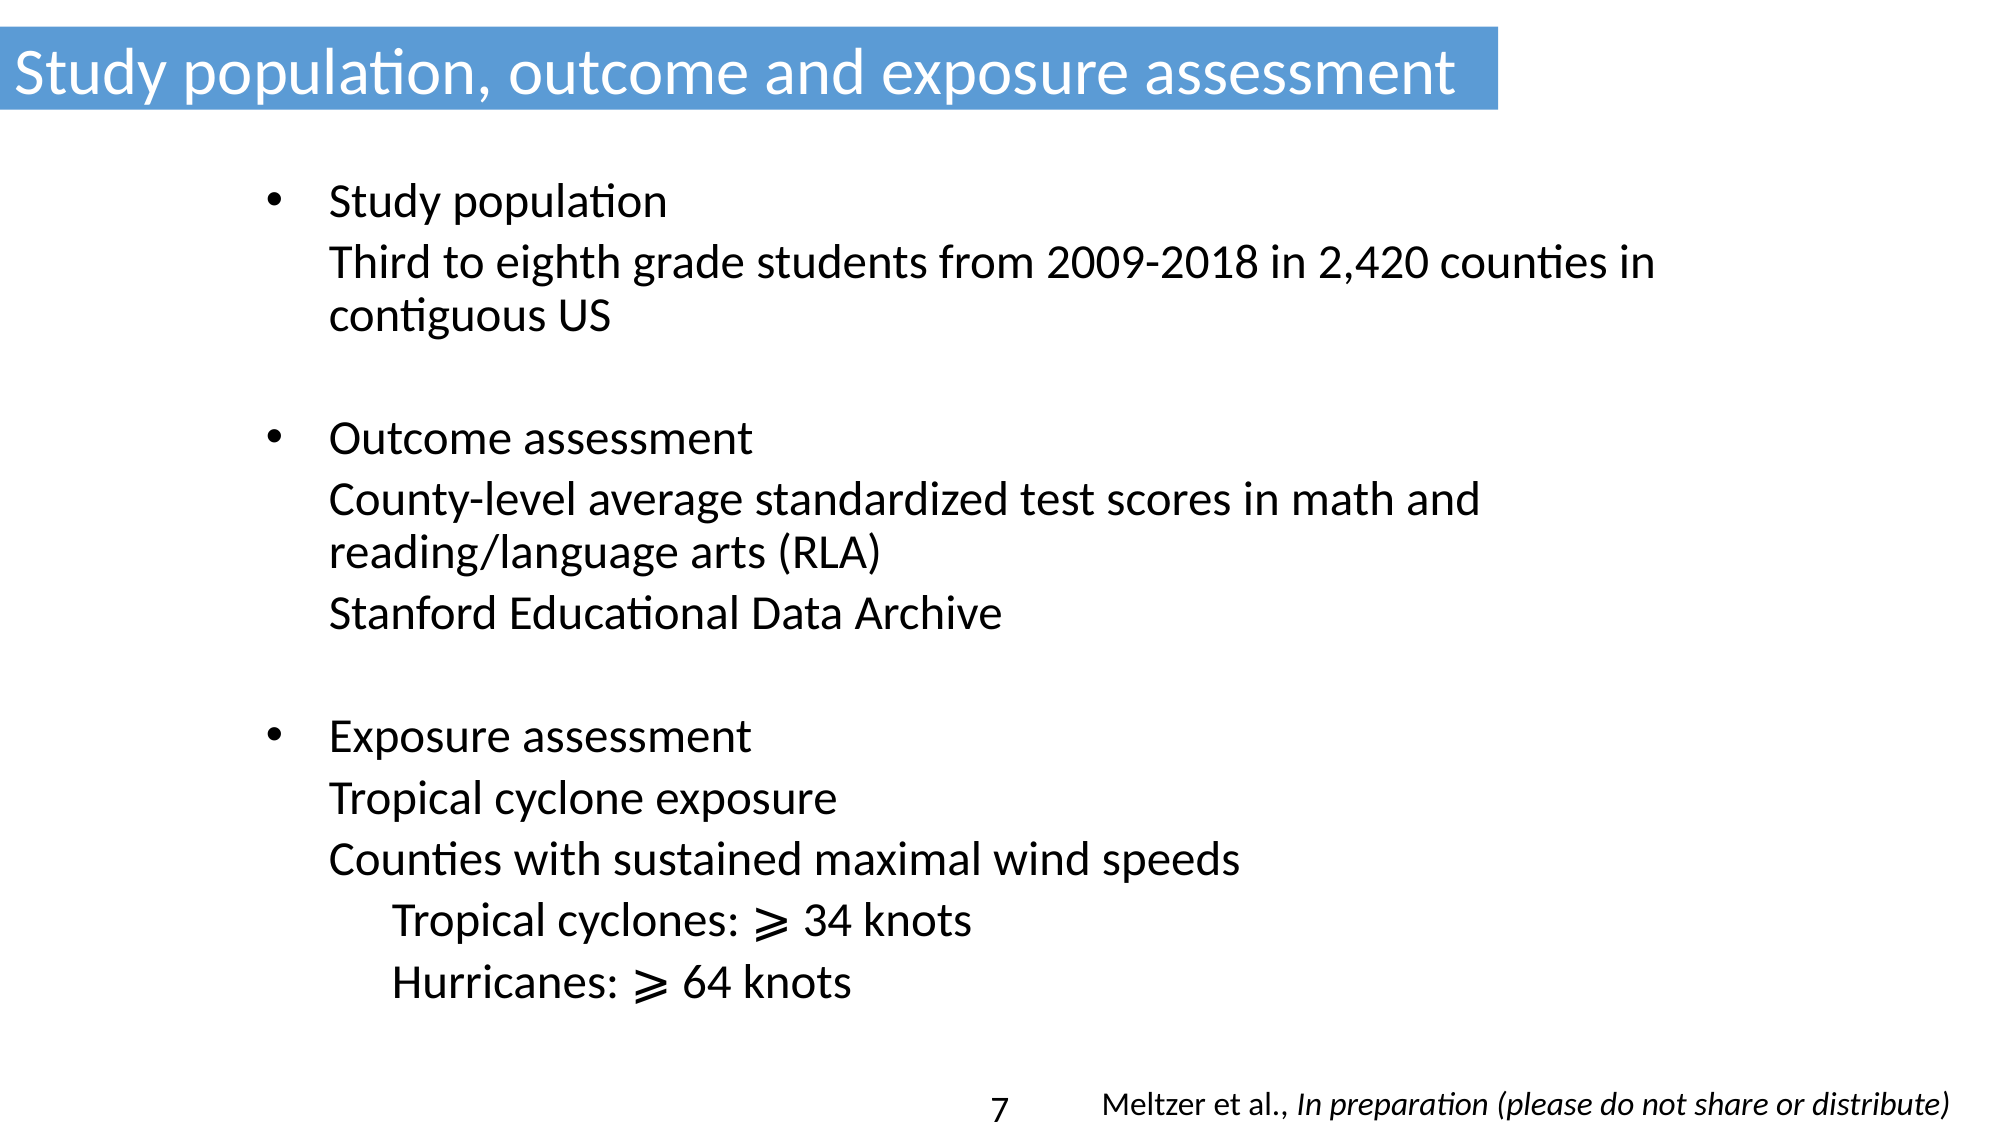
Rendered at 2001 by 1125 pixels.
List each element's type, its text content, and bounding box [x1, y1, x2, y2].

text_box Study population, outcome and exposure assessment [0, 26, 1499, 111]
text_box 7 [774, 1078, 1086, 1125]
list Study population Third to eighth grade students from 2009-2018 in 2,420 counties in contiguous US Outcome assessment County-level average standardized test scores in math and reading/language arts (RLA) Stanford Educational Data Archive Exposure assessment Tropical cyclone exposure Counties with sustained maximal wind speeds Tropical cyclones: ⩾ 34 knots Hurricanes: ⩾ 64 knots [250, 167, 1750, 1021]
text_box Meltzer et al., In preparation (please do not share or distribute) [1086, 1075, 1991, 1125]
